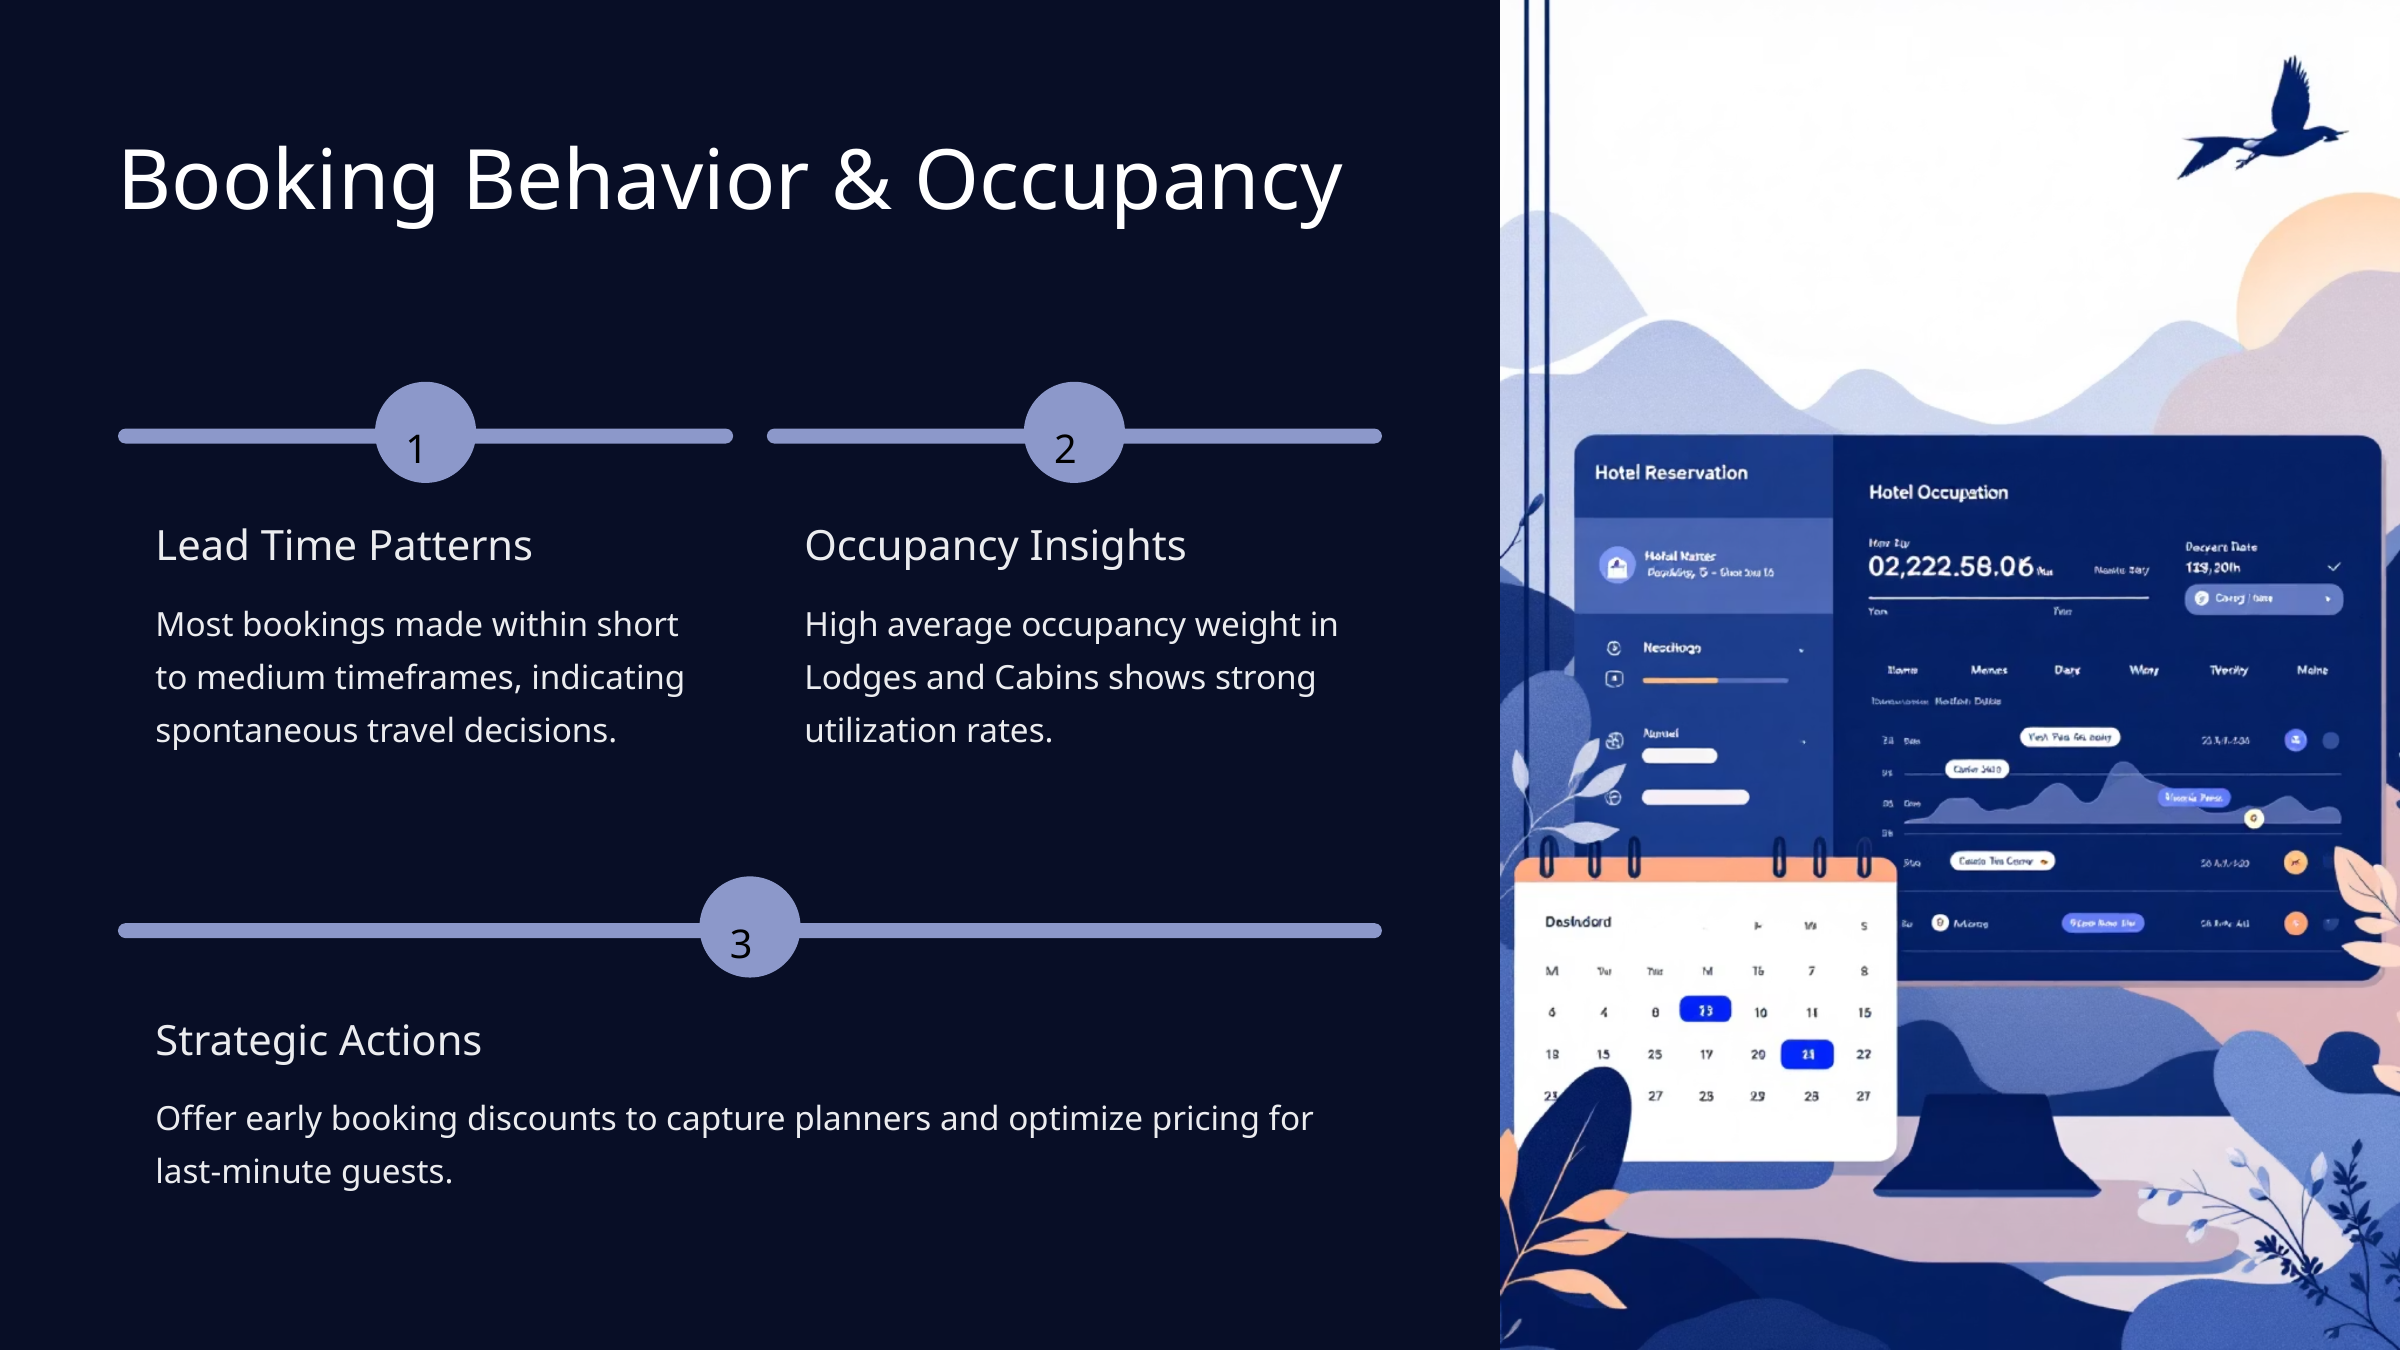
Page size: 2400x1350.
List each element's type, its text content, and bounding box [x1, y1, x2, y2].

text_box Most bookings made within short to medium timeframes, indicating spontaneous travel decisions. [155, 589, 696, 806]
text_box [117, 923, 700, 939]
text_box Booking Behavior & Occupancy [117, 120, 1382, 332]
text_box Occupancy Insights [804, 516, 1226, 570]
text_box Offer early booking discounts to capture planners and optimize pricing for last-minute guests. [155, 1084, 1345, 1192]
text_box [117, 441, 734, 843]
text_box [117, 428, 376, 444]
text_box [800, 923, 1382, 939]
text_box [117, 936, 1382, 1230]
text_box Strategic Actions [155, 1011, 577, 1064]
picture [1499, 0, 2400, 1350]
text_box Lead Time Patterns [155, 516, 577, 570]
text_box High average occupancy weight in Lodges and Cabins shows strong utilization rates. [804, 589, 1345, 752]
text_box [766, 428, 1024, 444]
text_box [374, 381, 477, 483]
text_box 3 [729, 901, 771, 953]
text_box 1 [405, 407, 446, 458]
text_box 2 [1054, 407, 1095, 458]
text_box [1124, 428, 1383, 444]
text_box [475, 428, 734, 444]
text_box [1023, 381, 1126, 483]
text_box [766, 441, 1383, 843]
text_box [699, 876, 801, 978]
